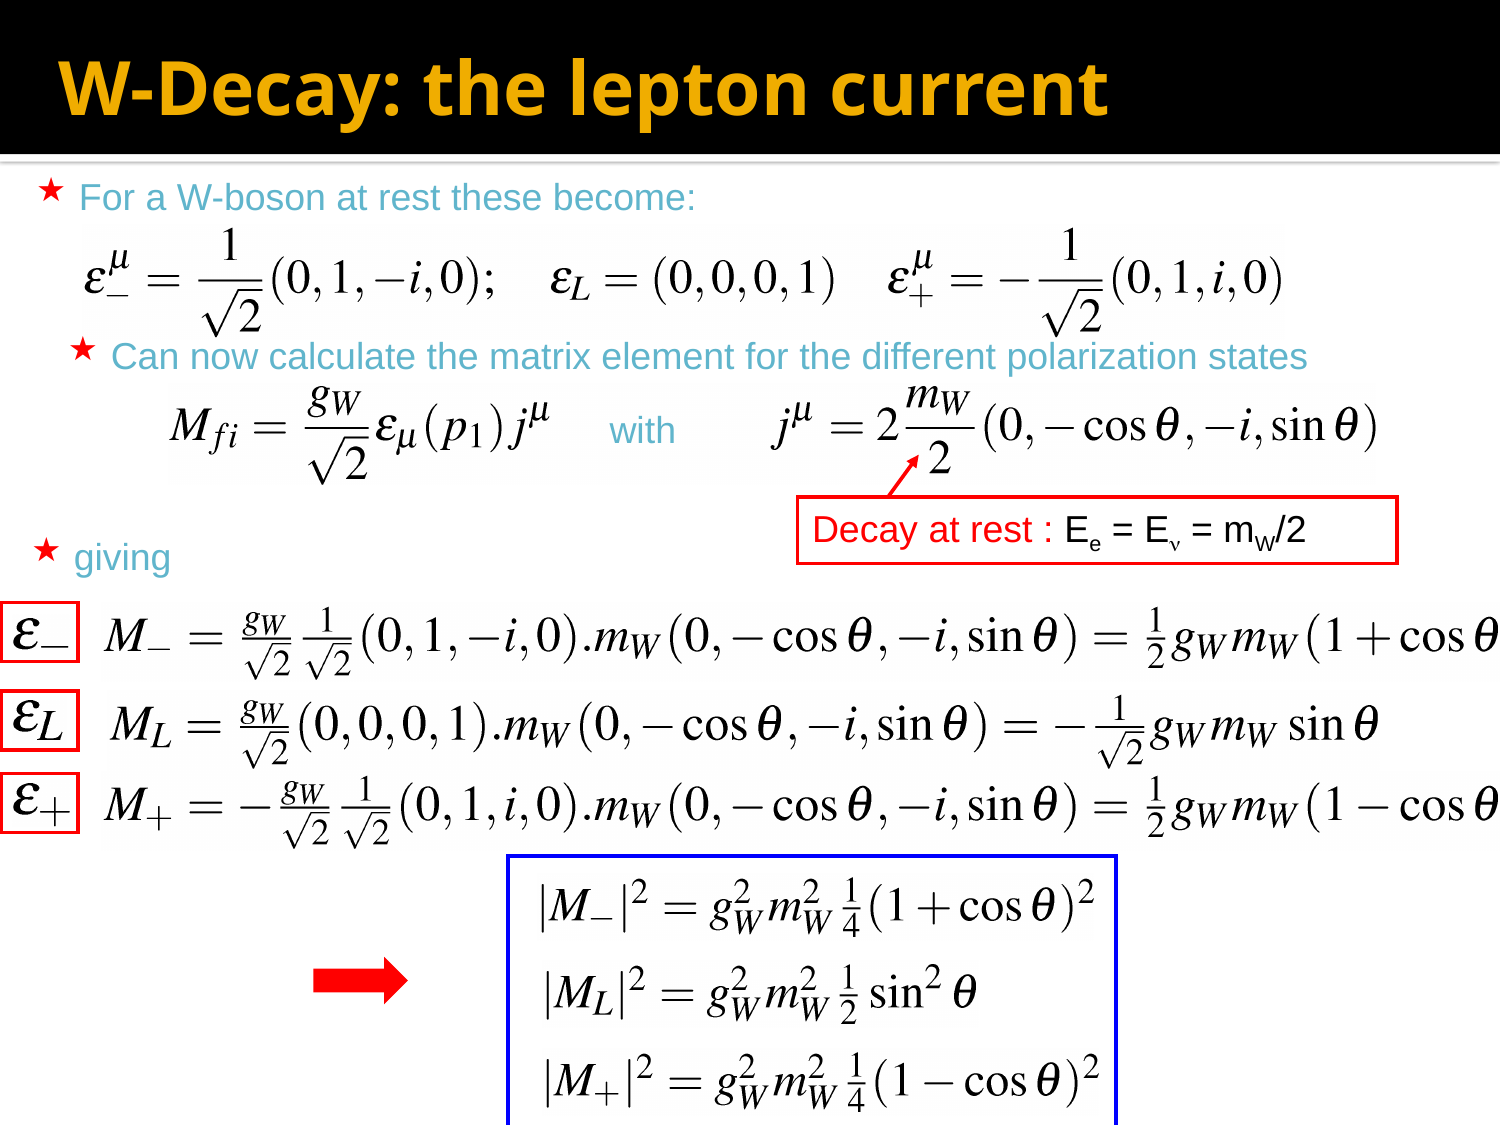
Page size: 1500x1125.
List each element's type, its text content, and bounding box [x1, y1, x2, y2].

picture [542, 1048, 1099, 1116]
picture [81, 224, 1285, 340]
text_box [1, 602, 1500, 851]
text_box For a W-boson at rest these become: [19, 165, 712, 226]
text_box giving [14, 525, 187, 586]
picture [537, 873, 1094, 941]
text_box Decay at rest : Ee = En = mW/2 [797, 497, 1397, 564]
text_box [313, 956, 408, 1005]
picture [168, 383, 1376, 485]
title W-Decay: the lepton current [43, 20, 1467, 150]
text_box [508, 860, 1117, 1125]
text_box Can now calculate the matrix element for the different polarization states [51, 324, 1324, 386]
picture [542, 960, 979, 1028]
